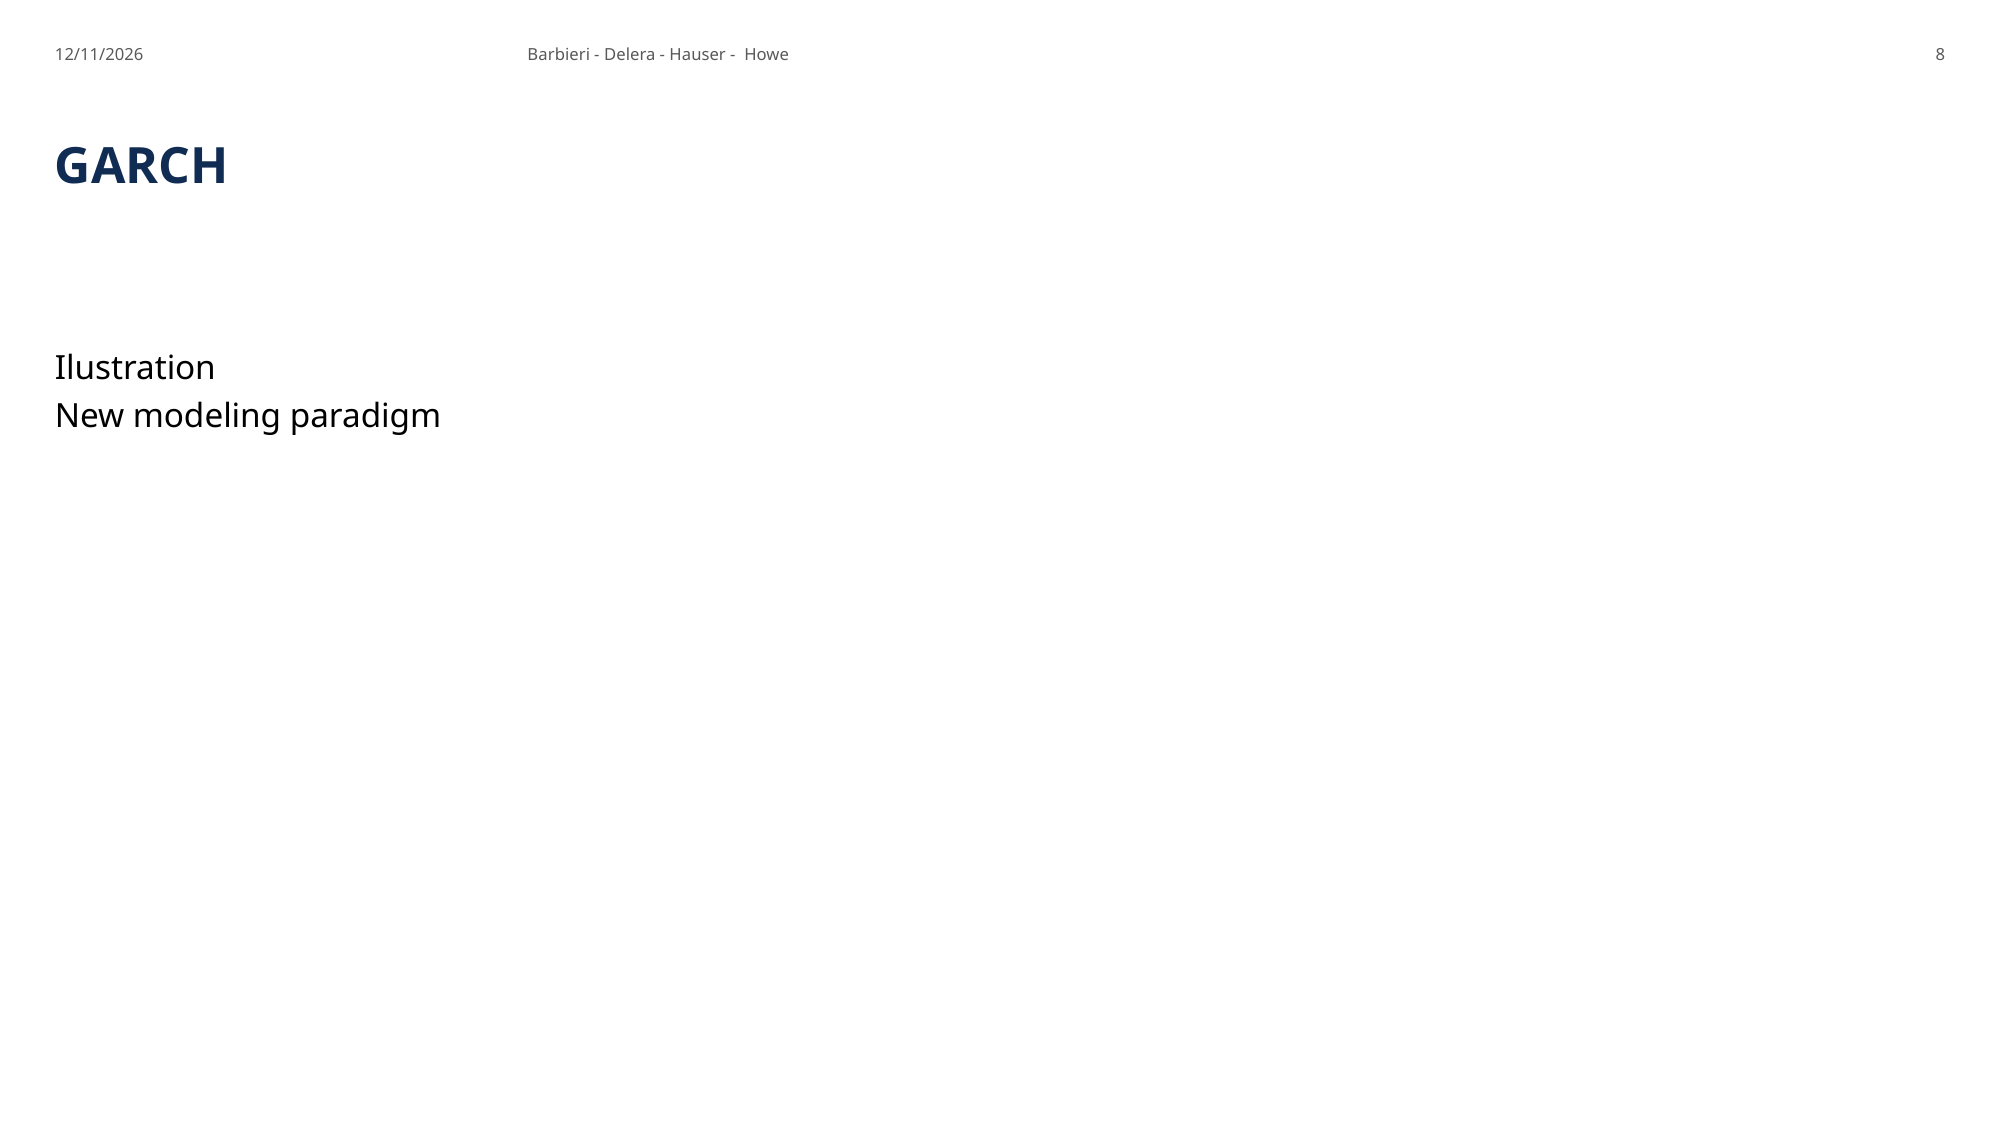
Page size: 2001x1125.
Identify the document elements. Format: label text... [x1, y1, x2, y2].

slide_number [54, 6, 446, 67]
list Ilustration New modeling paradigm [54, 338, 1059, 1065]
footer Barbieri - Delera - Hauser - Howe [527, 6, 1203, 67]
title GARCH [54, 133, 1059, 272]
slide_number 8 [1774, 6, 1945, 67]
